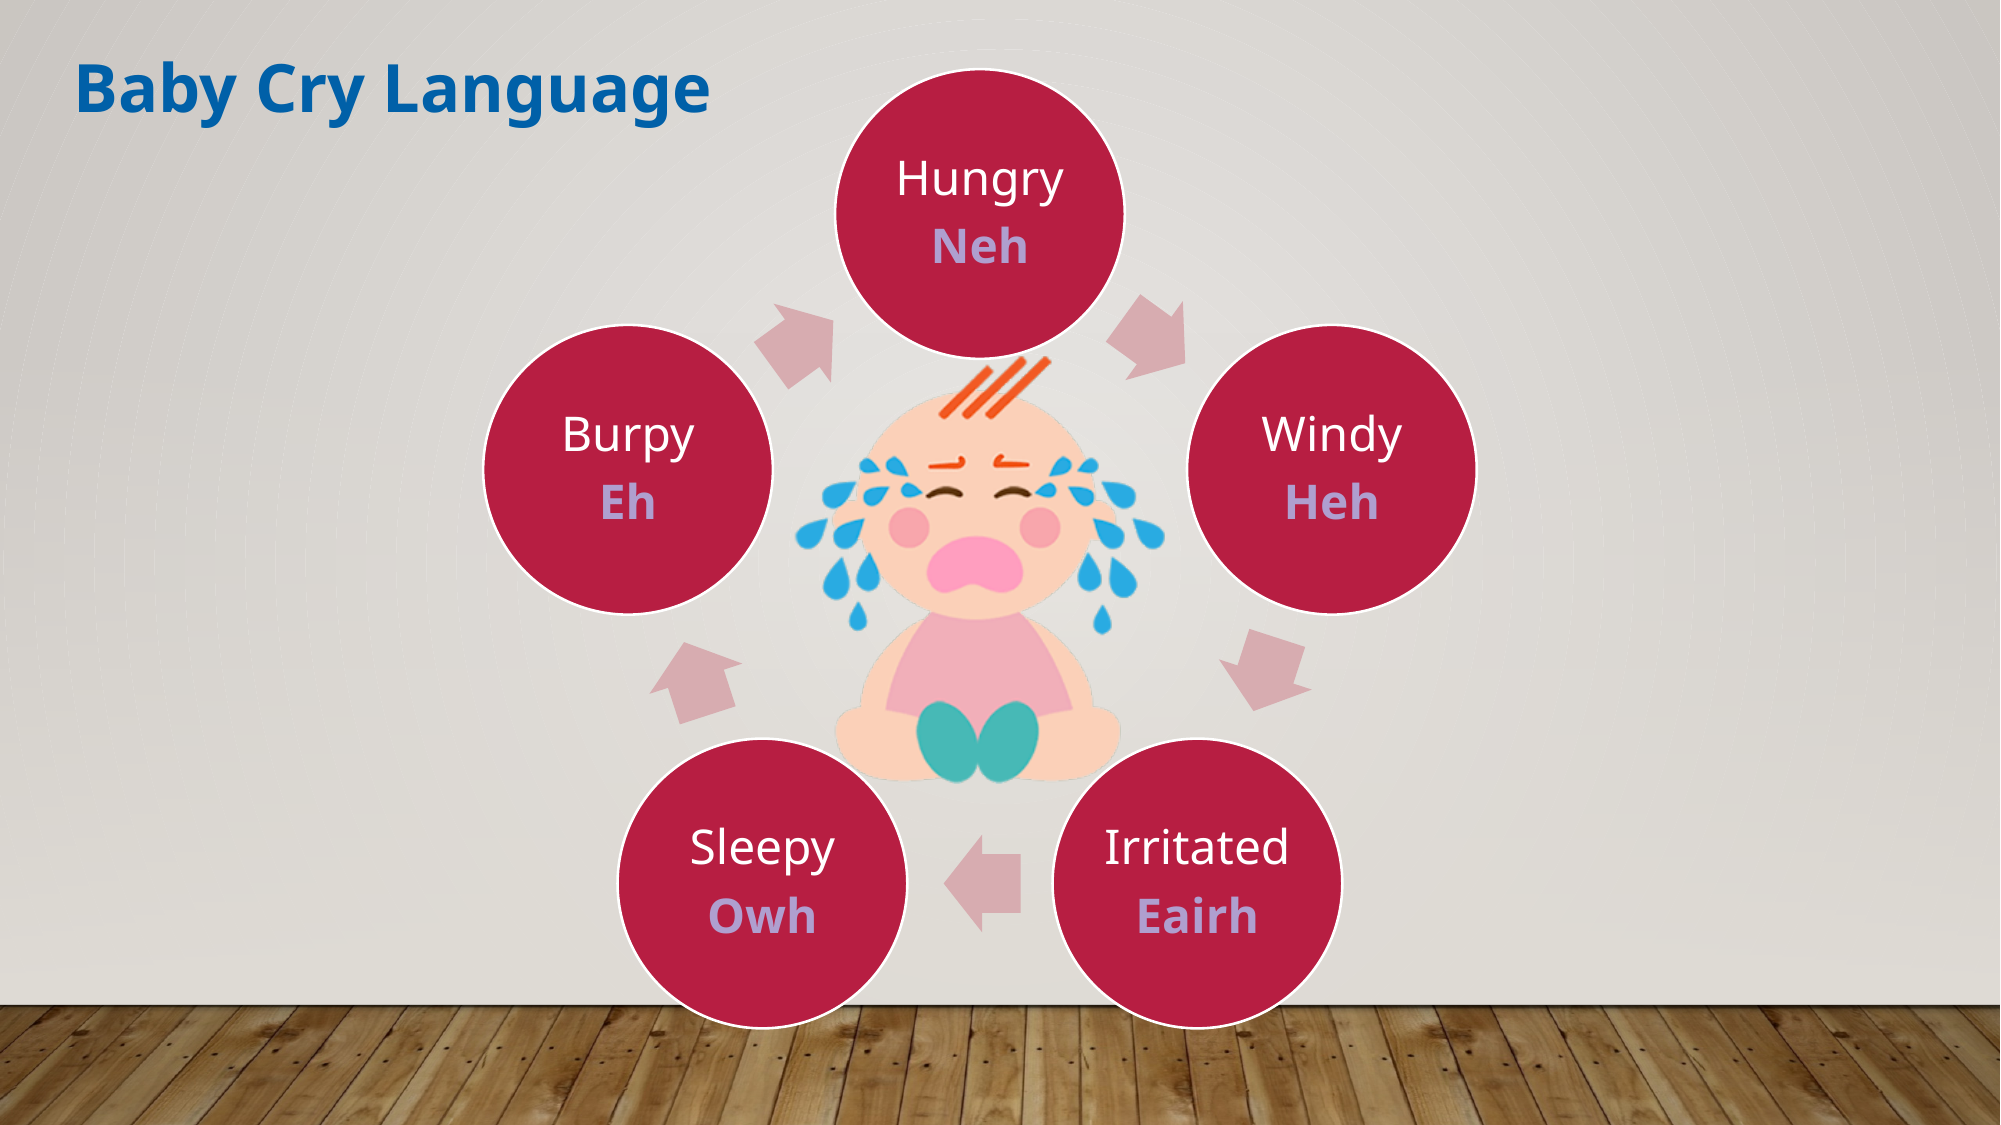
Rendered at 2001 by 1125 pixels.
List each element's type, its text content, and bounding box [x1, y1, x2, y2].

picture [0, 1005, 2000, 1125]
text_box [146, 68, 1814, 1029]
title Baby Cry Language [58, 47, 1635, 222]
